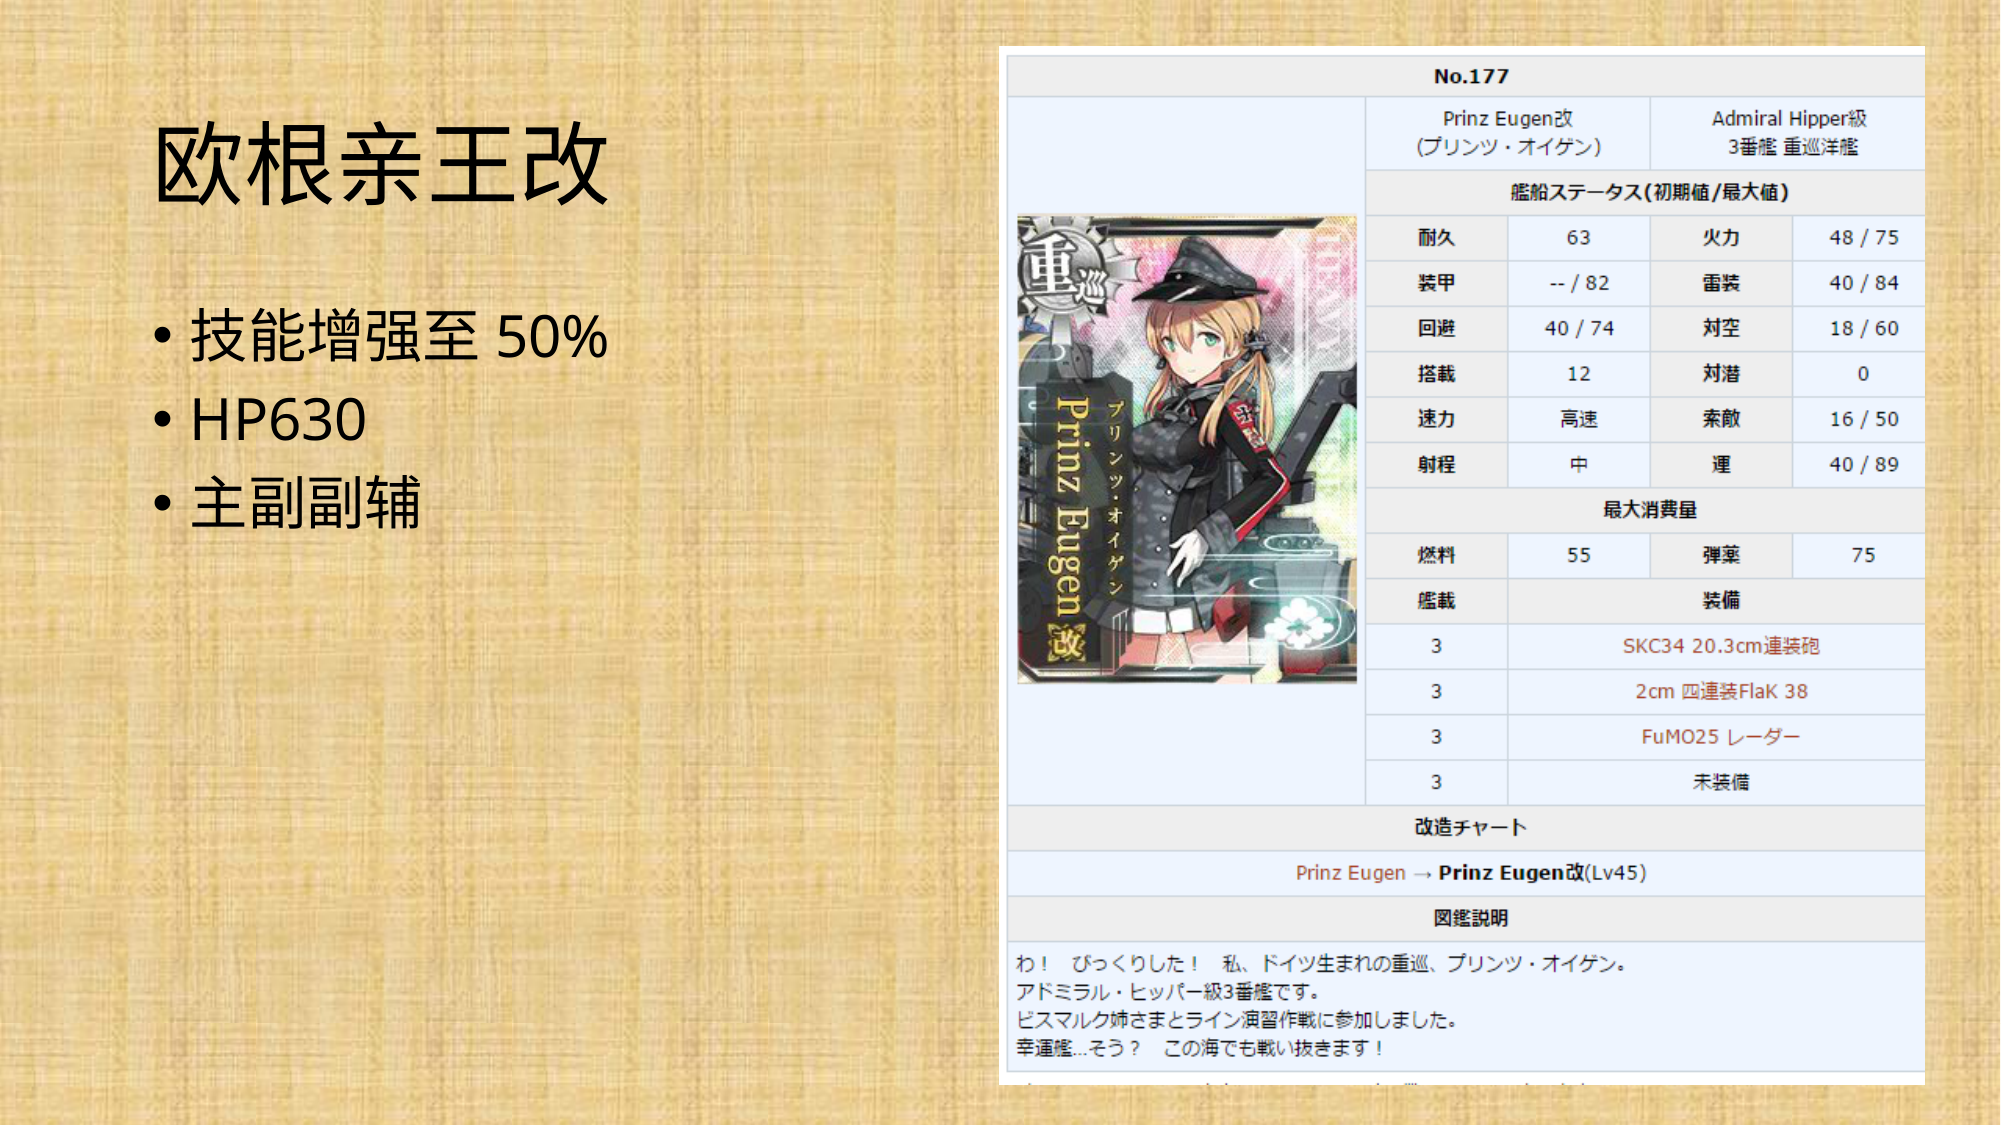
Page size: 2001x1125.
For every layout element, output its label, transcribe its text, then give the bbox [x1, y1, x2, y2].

title 欧根亲王改 [137, 59, 999, 278]
list 技能增强至50% HP630 主副副辅 [137, 299, 999, 1014]
picture [0, 0, 2001, 1125]
